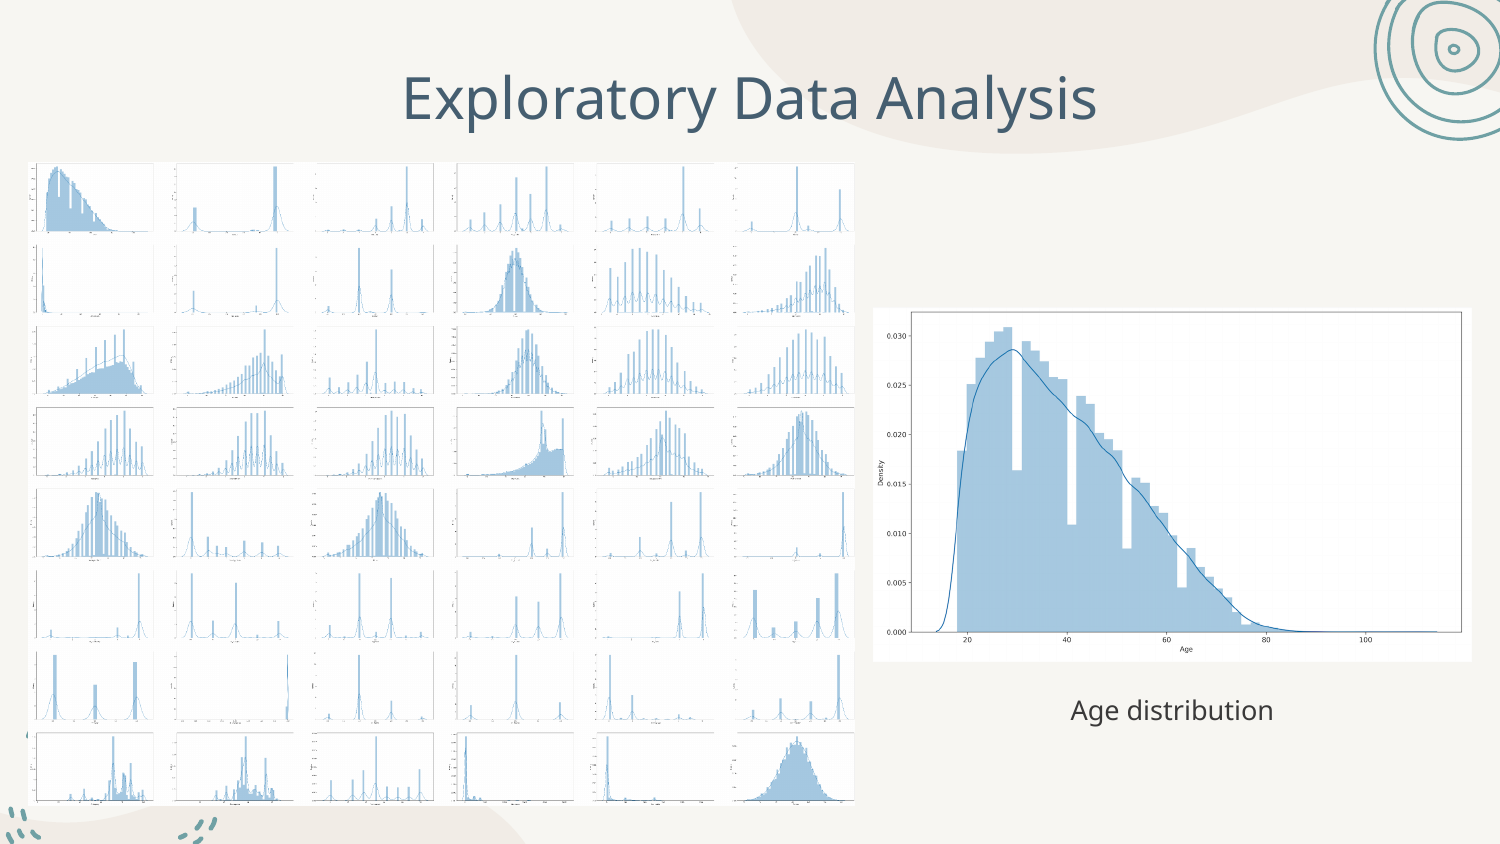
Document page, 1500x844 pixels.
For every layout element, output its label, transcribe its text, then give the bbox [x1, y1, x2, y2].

picture [27, 162, 855, 807]
title Exploratory Data Analysis [116, 41, 1383, 151]
text_box Age distribution [1013, 669, 1332, 741]
picture [872, 307, 1472, 662]
